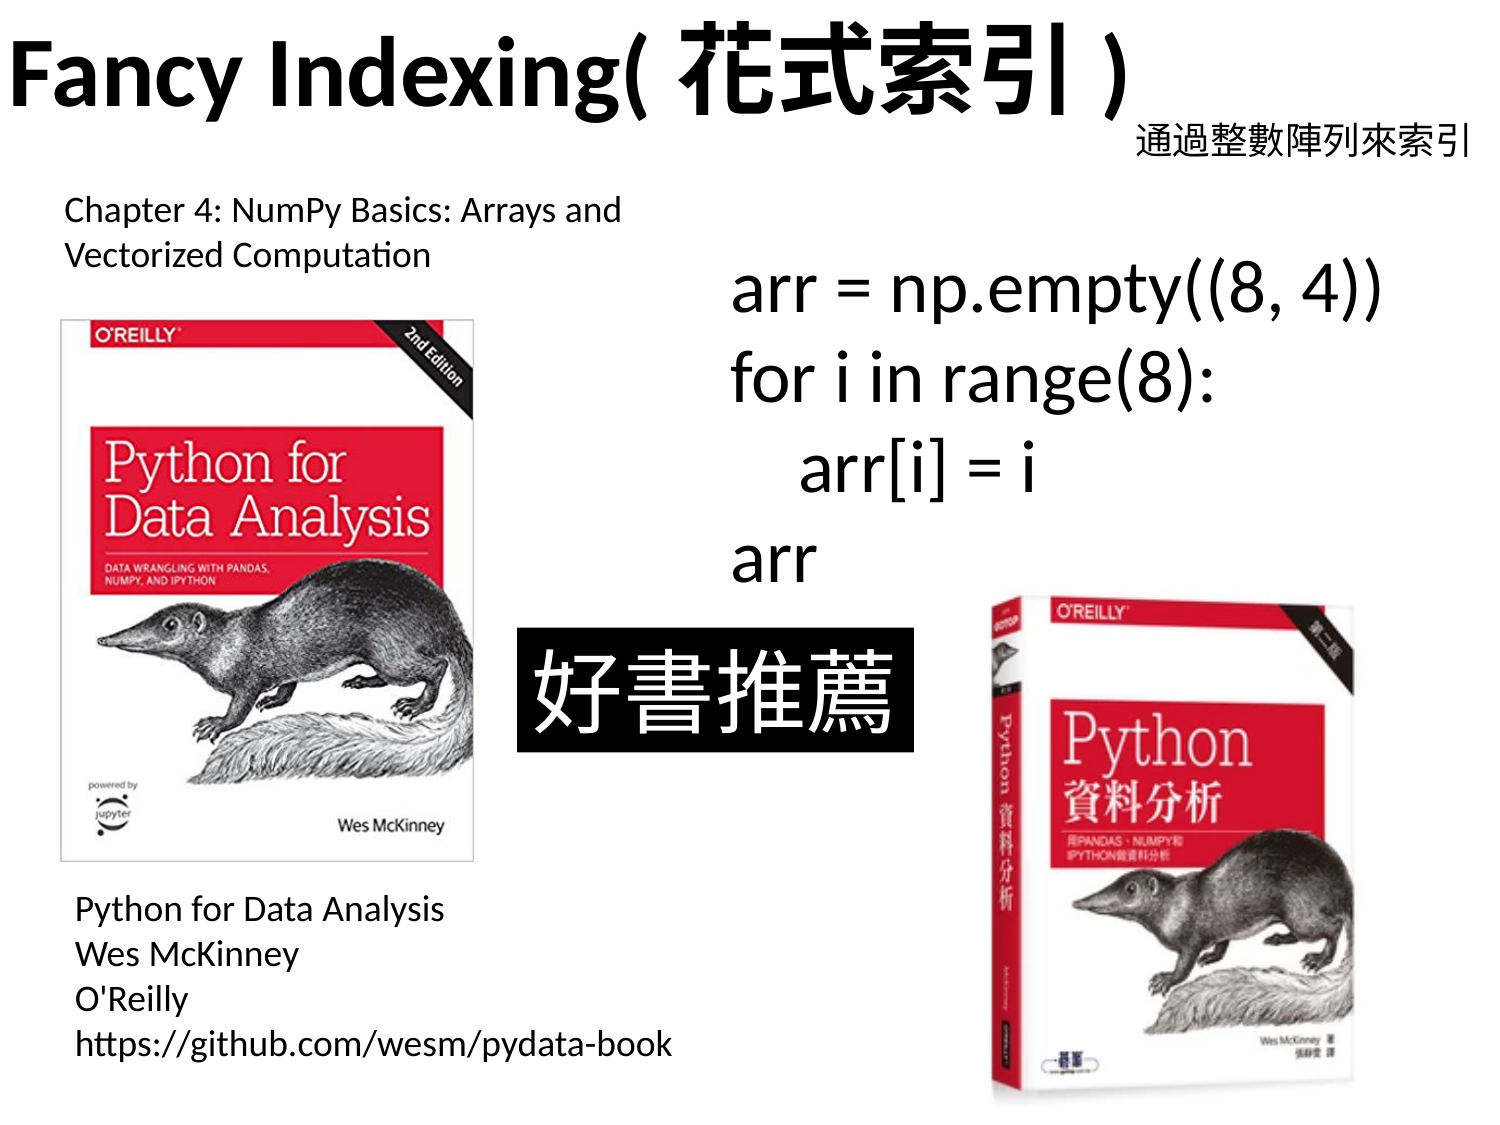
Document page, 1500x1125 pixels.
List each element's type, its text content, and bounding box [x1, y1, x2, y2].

text_box Chapter 4: NumPy Basics: Arrays and Vectorized Computation [49, 177, 642, 282]
picture [957, 557, 1392, 1125]
text_box 好書推薦 [517, 627, 914, 753]
text_box arr = np.empty((8, 4)) for i in range(8): arr[i] = i arr [715, 230, 1431, 605]
text_box 通過整數陣列來索引 [1120, 109, 1488, 170]
text_box Fancy Indexing(花式索引) [0, 0, 1147, 134]
text_box Python for Data Analysis Wes McKinney O'Reilly https://github.com/wesm/pydata-book [60, 877, 756, 1072]
picture [60, 319, 474, 862]
